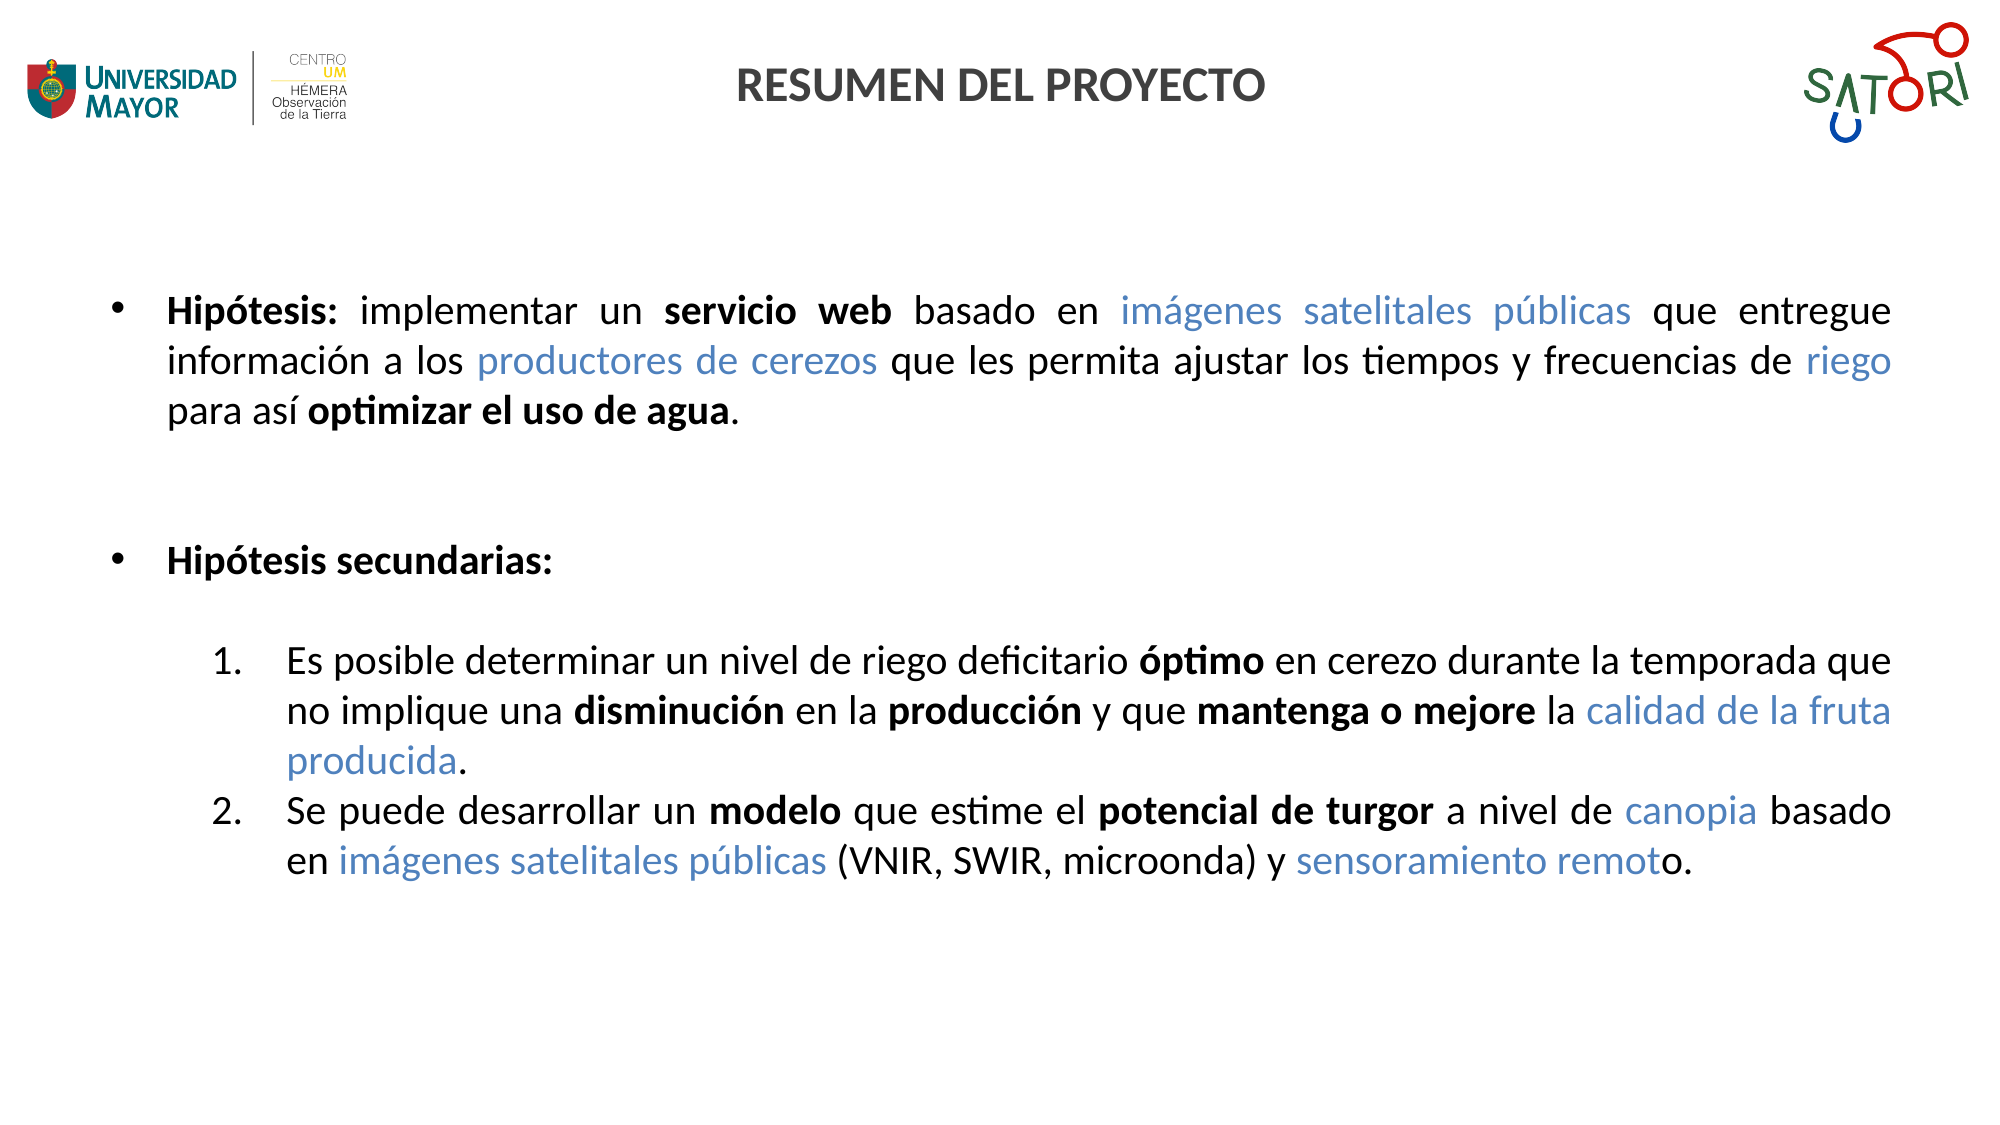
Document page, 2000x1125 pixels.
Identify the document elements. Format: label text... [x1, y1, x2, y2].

text_box Hipótesis: implementar un servicio web basado en imágenes satelitales públicas que entregue información a los productores de cerezos que les permita ajustar los tiempos y frecuencias de riego para así optimizar el uso de agua. Hipótesis secundarias: Es posible determinar un nivel de riego deficitario óptimo en cerezo durante la temporada que no implique una disminución en la producción y que mantenga o mejore la calidad de la fruta producida. Se puede desarrollar un modelo que estime el potencial de turgor a nivel de canopia basado en imágenes satelitales públicas (VNIR, SWIR, microonda) y sensoramiento remoto. [95, 125, 1907, 941]
picture [1804, 22, 1969, 143]
picture [18, 44, 95, 132]
text_box RESUMEN DEL PROYECTO [95, 43, 1907, 125]
